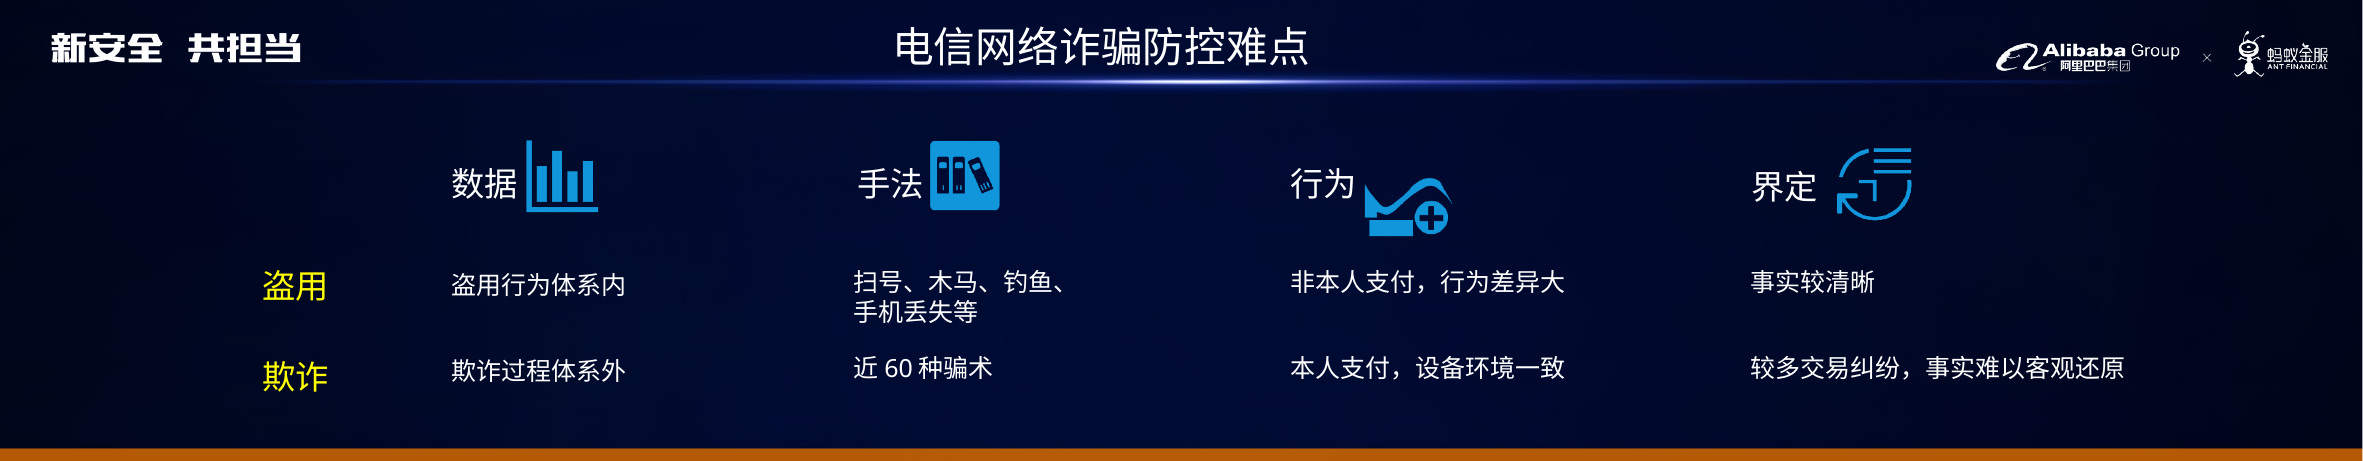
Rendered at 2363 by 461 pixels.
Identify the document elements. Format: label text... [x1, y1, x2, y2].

text_box 行为 [1275, 155, 1442, 211]
text_box 盗用行为体系内 [437, 262, 721, 308]
text_box 欺诈过程体系外 [437, 348, 721, 394]
text_box 盗用 [248, 257, 390, 313]
text_box 界定 [1736, 159, 1828, 214]
text_box 欺诈 [248, 348, 390, 404]
text_box 界定 [1918, 159, 1926, 214]
text_box 非本人支付，行为差异大 [1275, 259, 1678, 304]
text_box 电信网络诈骗防控难点 [874, 7, 2363, 85]
text_box 本人支付，设备环境一致 [1275, 345, 1630, 390]
text_box 扫号、木马、钓鱼、手机丢失等 [838, 259, 1111, 334]
text_box 数据 [437, 155, 516, 211]
text_box 手法 [842, 155, 919, 211]
text_box 数据 [607, 155, 614, 211]
text_box 事实较清晰 [1736, 259, 2233, 304]
text_box 较多交易纠纷，事实难以客观还原 [1736, 345, 2162, 390]
picture [0, 0, 2363, 461]
text_box 近60种骗术 [838, 345, 1123, 390]
